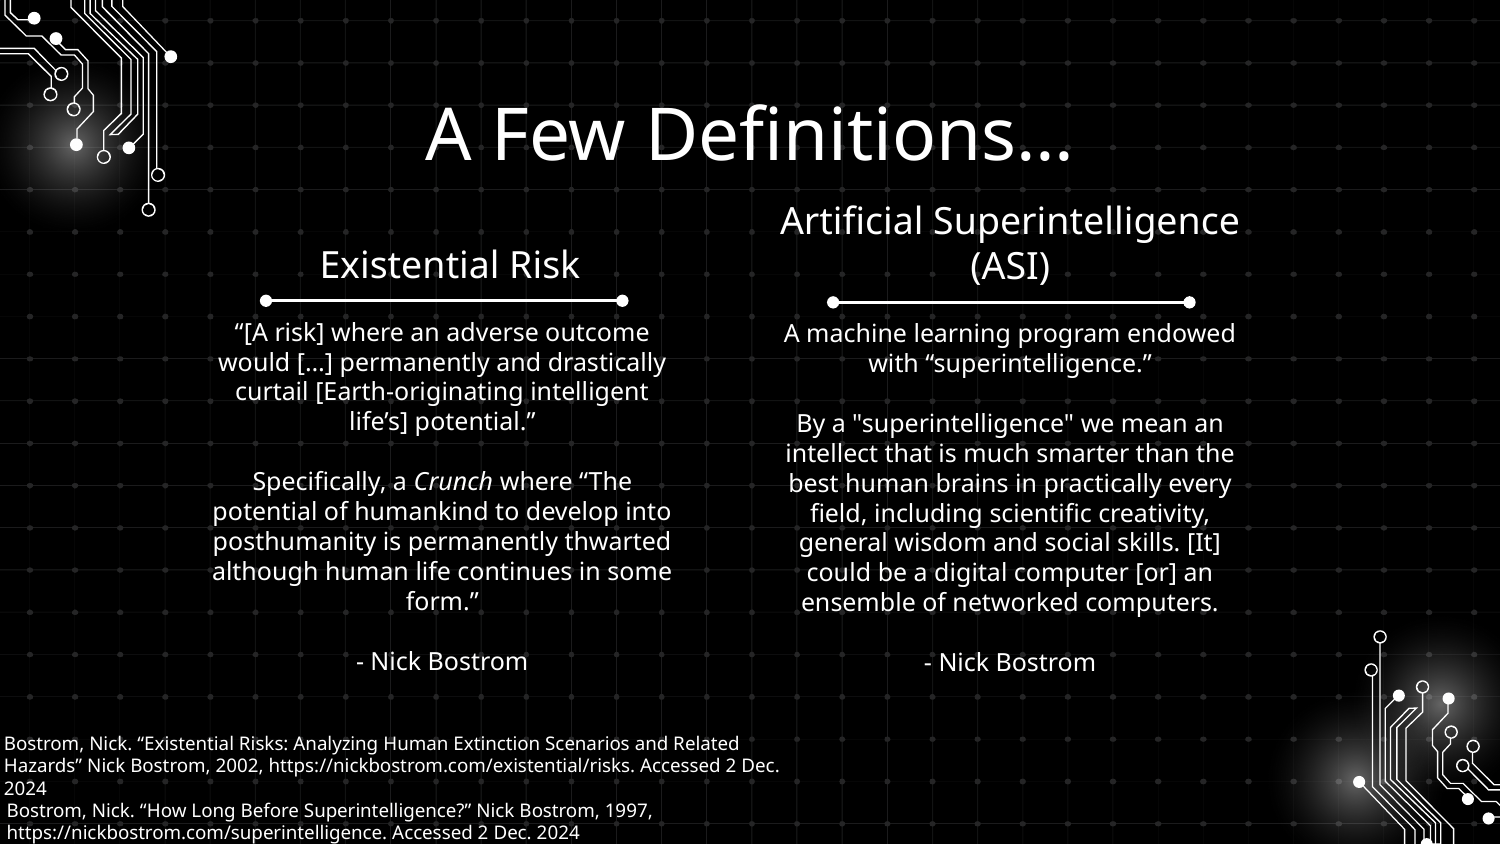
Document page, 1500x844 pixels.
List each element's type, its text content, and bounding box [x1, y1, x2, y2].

picture [86, 0, 137, 72]
subtitle Artificial Superintelligence (ASI) [764, 222, 1257, 302]
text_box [1431, 692, 1453, 790]
picture [57, 69, 66, 79]
picture [0, 0, 1500, 844]
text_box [1384, 689, 1407, 801]
picture [1447, 728, 1456, 737]
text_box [1405, 683, 1430, 801]
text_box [1371, 683, 1388, 801]
picture [1468, 742, 1478, 751]
picture [45, 89, 56, 99]
picture [104, 0, 156, 72]
picture [1376, 632, 1385, 641]
subtitle “[A risk] where an adverse outcome would […] permanently and drastically curtail [Earth-originating intelligent life’s] potential.” Specifically, a Crunch where “The potential of humankind to develop into posthumanity is permanently thwarted although human life continues in some form.” - Nick Bostrom [189, 271, 696, 487]
picture [1367, 665, 1376, 675]
picture [144, 205, 154, 215]
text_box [1353, 775, 1379, 801]
picture [69, 104, 79, 114]
picture [1392, 709, 1440, 843]
picture [97, 0, 147, 72]
picture [72, 0, 130, 72]
picture [91, 0, 142, 72]
text_box Bostrom, Nick. “How Long Before Superintelligence?” Nick Bostrom, 1997, https://nickbostrom.com/superintelligence. Accessed 2 Dec. 2024 [0, 790, 833, 844]
subtitle Existential Risk [203, 220, 697, 301]
title A Few Definitions… [118, 72, 1382, 167]
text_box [1389, 707, 1420, 801]
picture [99, 152, 109, 162]
picture [1458, 761, 1467, 770]
text_box Bostrom, Nick. “Existential Risks: Analyzing Human Extinction Scenarios and Related Hazards” Nick Bostrom, 2002, https://nickbostrom.com/existential/risks. Accessed 2 Dec. 2024 [0, 724, 830, 790]
picture [153, 170, 163, 180]
subtitle A machine learning program endowed with “superintelligence.” By a "superintelligence" we mean an intellect that is much smarter than the best human brains in practically every field, including scientific creativity, general wisdom and social skills. [It] could be a digital computer [or] an ensemble of networked computers. - Nick Bostrom [764, 302, 1257, 518]
picture [1418, 682, 1427, 692]
